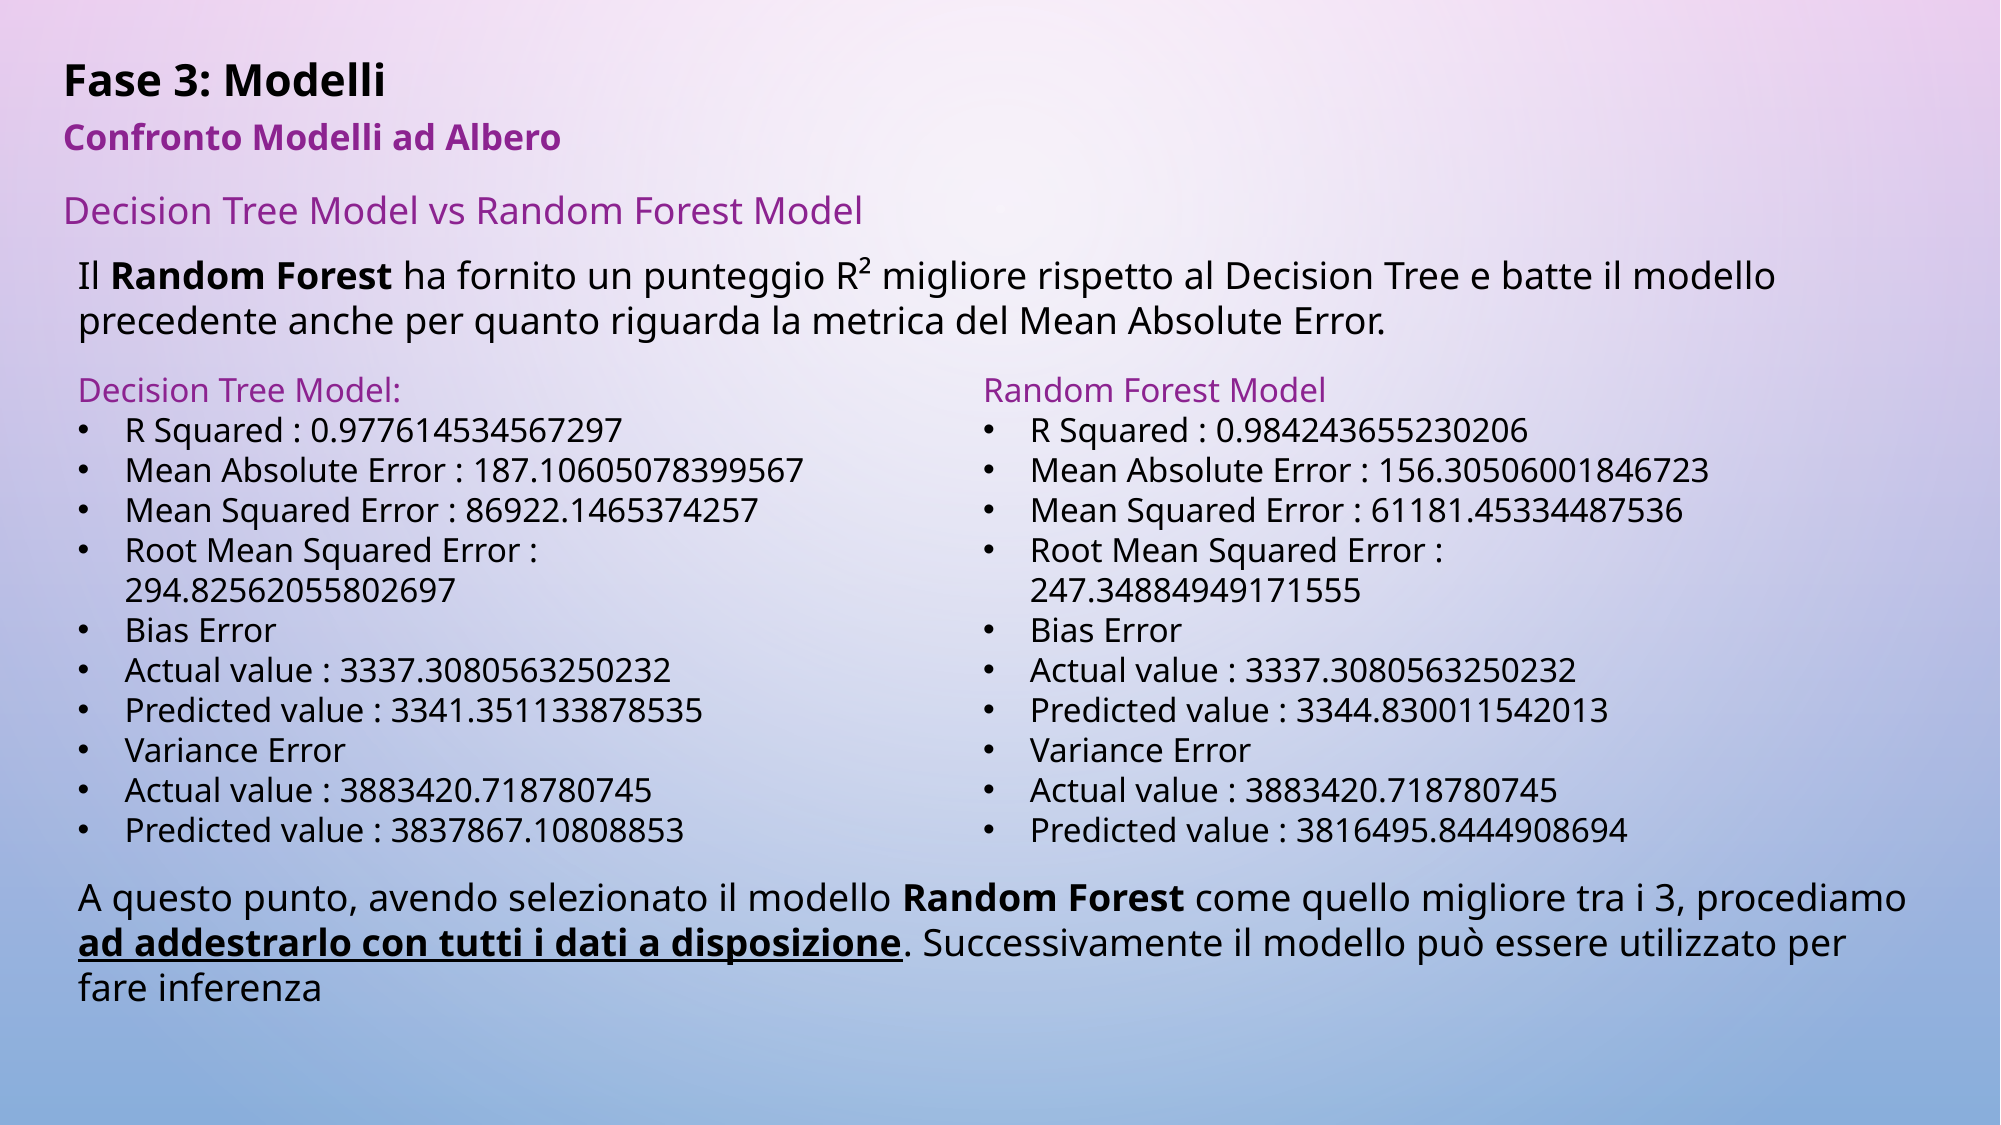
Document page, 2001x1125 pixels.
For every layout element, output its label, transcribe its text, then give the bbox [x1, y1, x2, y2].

text_box Confronto delle Performance [0, 0, 2000, 615]
text_box Random Forest Model R Squared : 0.984243655230206 Mean Absolute Error : 156.30506001846723 Mean Squared Error : 61181.45334487536 Root Mean Squared Error : 247.34884949171555 Bias Error Actual value : 3337.3080563250232 Predicted value : 3344.830011542013 Variance Error Actual value : 3883420.718780745 Predicted value : 3816495.8444908694 [968, 362, 1776, 857]
text_box Il Random Forest ha fornito un punteggio R² migliore rispetto al Decision Tree e batte il modello precedente anche per quanto riguarda la metrica del Mean Absolute Error. [63, 244, 1926, 350]
text_box Decision Tree Model: R Squared : 0.977614534567297 Mean Absolute Error : 187.10605078399567 Mean Squared Error : 86922.1465374257 Root Mean Squared Error : 294.82562055802697 Bias Error Actual value : 3337.3080563250232 Predicted value : 3341.351133878535 Variance Error Actual value : 3883420.718780745 Predicted value : 3837867.10808853 [63, 362, 870, 866]
text_box Fase 3: Modelli [63, 49, 943, 106]
text_box Decision Tree Model vs Random Forest Model [63, 187, 874, 233]
text_box Confronto Modelli ad Albero [63, 113, 874, 159]
text_box A questo punto, avendo selezionato il modello Random Forest come quello migliore tra i 3, procediamo ad addestrarlo con tutti i dati a disposizione. Successivamente il modello può essere utilizzato per fare inferenza [63, 866, 1926, 1017]
